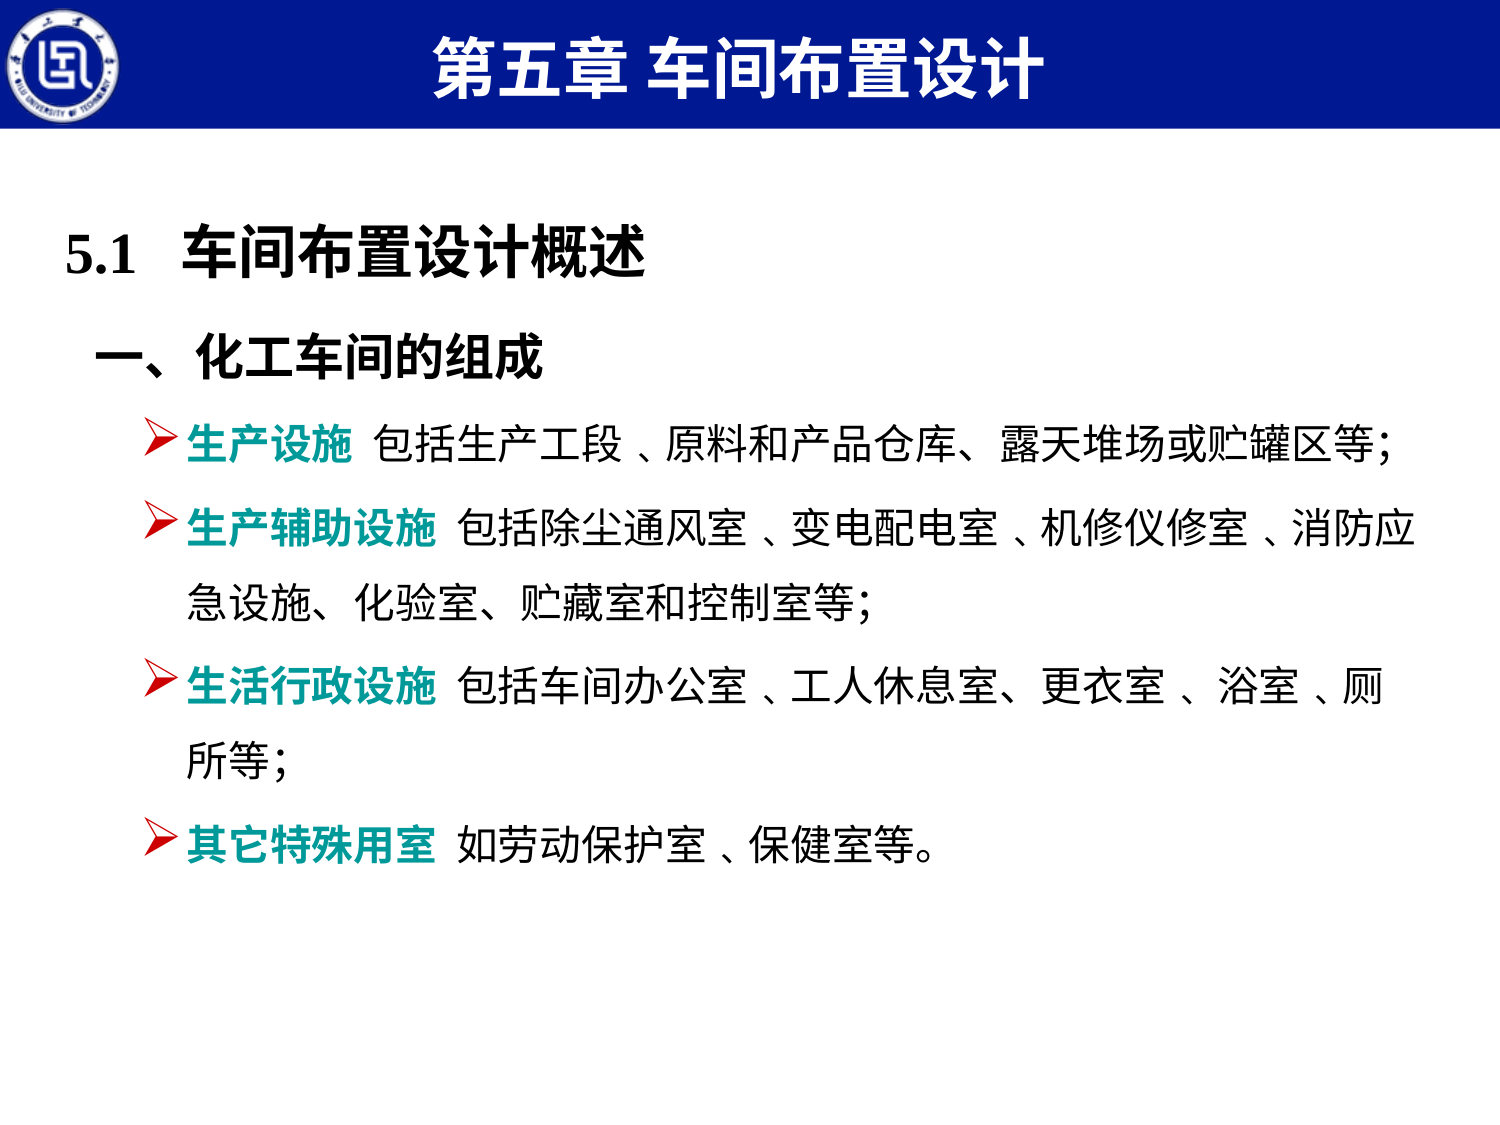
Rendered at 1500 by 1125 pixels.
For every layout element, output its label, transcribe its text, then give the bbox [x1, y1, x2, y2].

picture [1, 7, 123, 126]
text_box 第五章 车间布置设计 [58, 19, 1418, 115]
text_box 5.1 车间布置设计概述 一、化工车间的组成 生产设施 包括生产工段﹑原料和产品仓库、露天堆场或贮罐区等； 生产辅助设施 包括除尘通风室﹑变电配电室﹑机修仪修室﹑消防应急设施、化验室、贮藏室和控制室等； 生活行政设施 包括车间办公室﹑工人休息室、更衣室﹑ 浴室﹑厕所等； 其它特殊用室 如劳动保护室﹑保健室等。 [50, 172, 1438, 1059]
